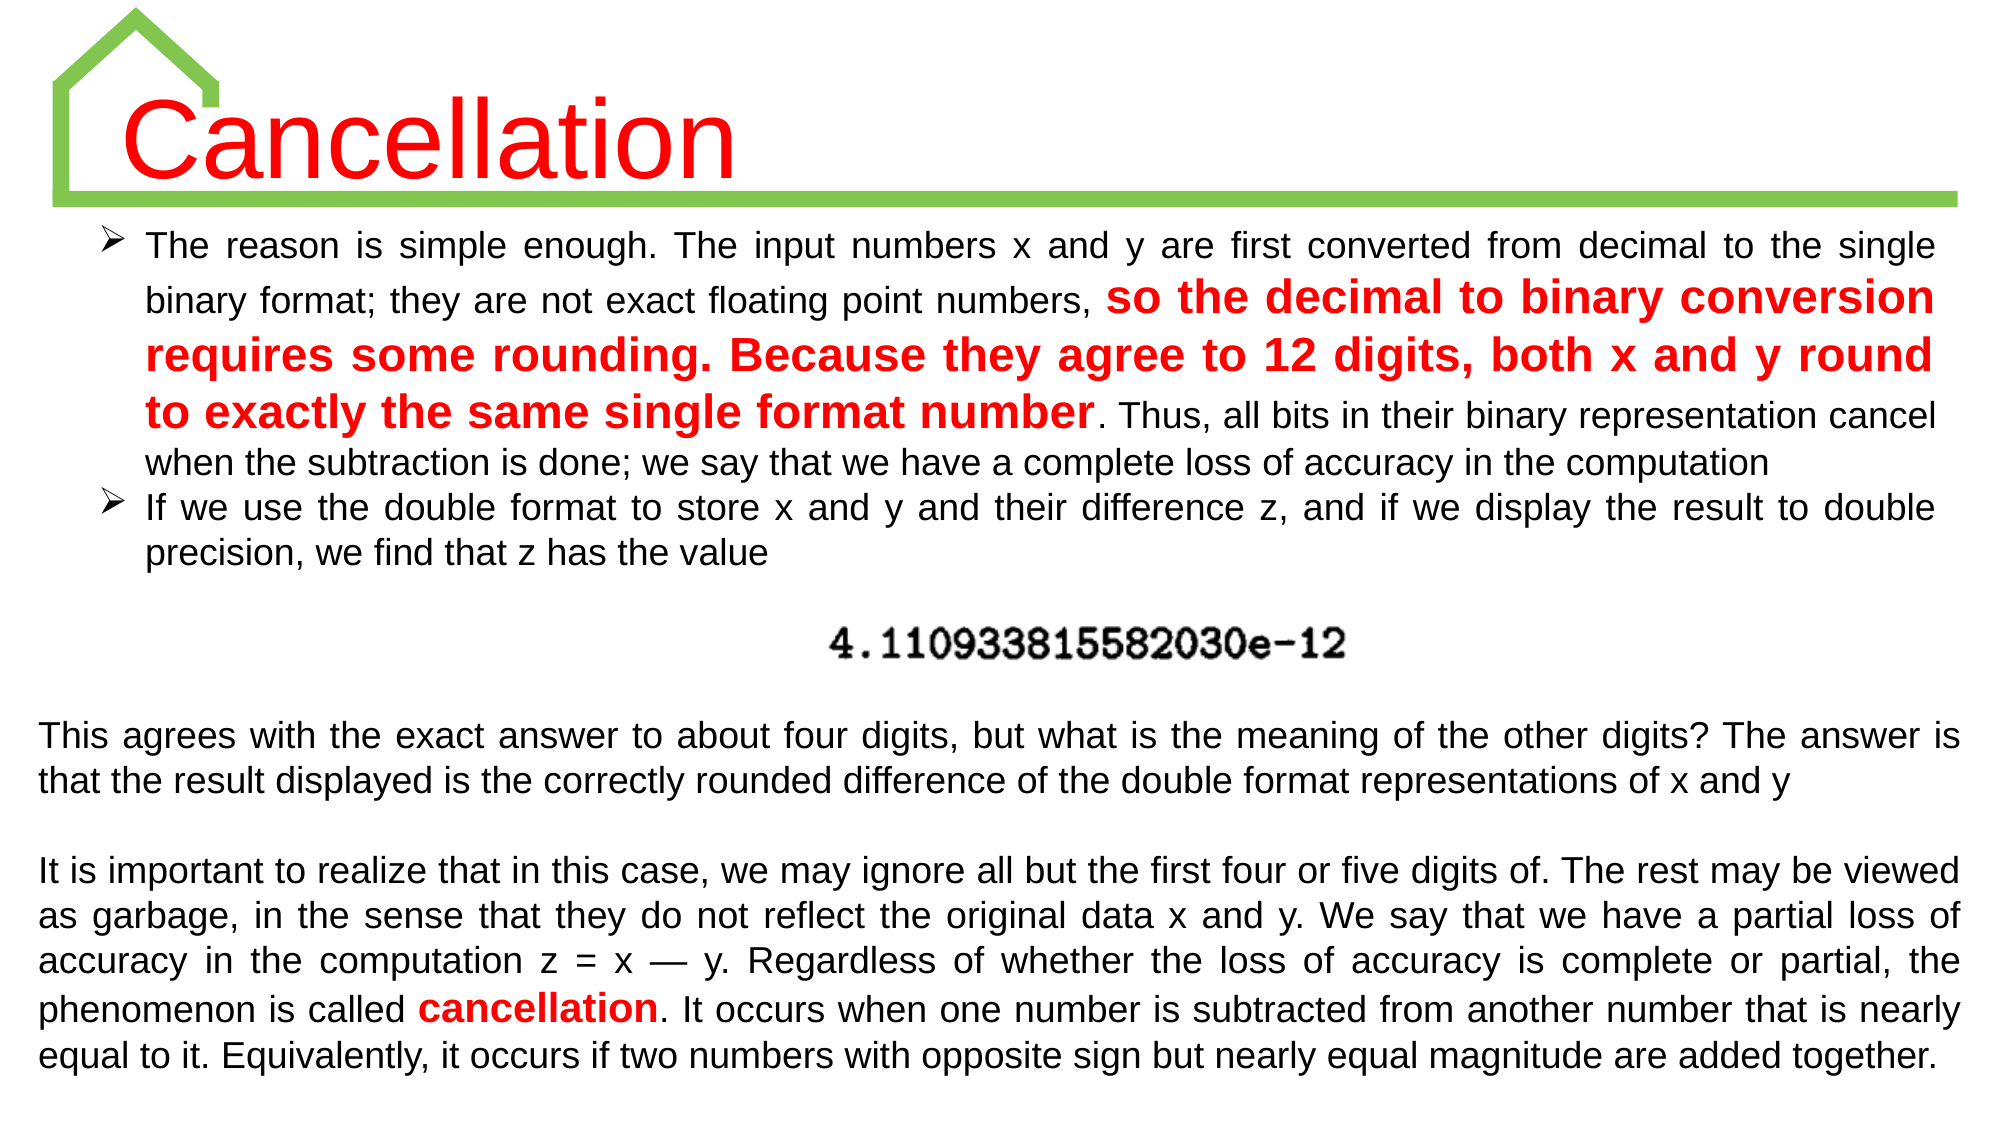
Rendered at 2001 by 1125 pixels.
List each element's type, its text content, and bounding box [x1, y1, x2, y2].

list Cancellation [105, 82, 1952, 202]
text_box This agrees with the exact answer to about four digits, but what is the meaning of the other digits? The answer is that the result displayed is the correctly rounded difference of the double format representations of x and y It is important to realize that in this case, we may ignore all but the first four or five digits of. The rest may be viewed as garbage, in the sense that they do not reflect the original data x and y. We say that we have a partial loss of accuracy in the computation z = x — y. Regardless of whether the loss of accuracy is complete or partial, the phenomenon is called cancellation. It occurs when one number is subtracted from another number that is nearly equal to it. Equivalently, it occurs if two numbers with opposite sign but nearly equal magnitude are added together. [23, 703, 1977, 1084]
picture [823, 606, 1349, 692]
